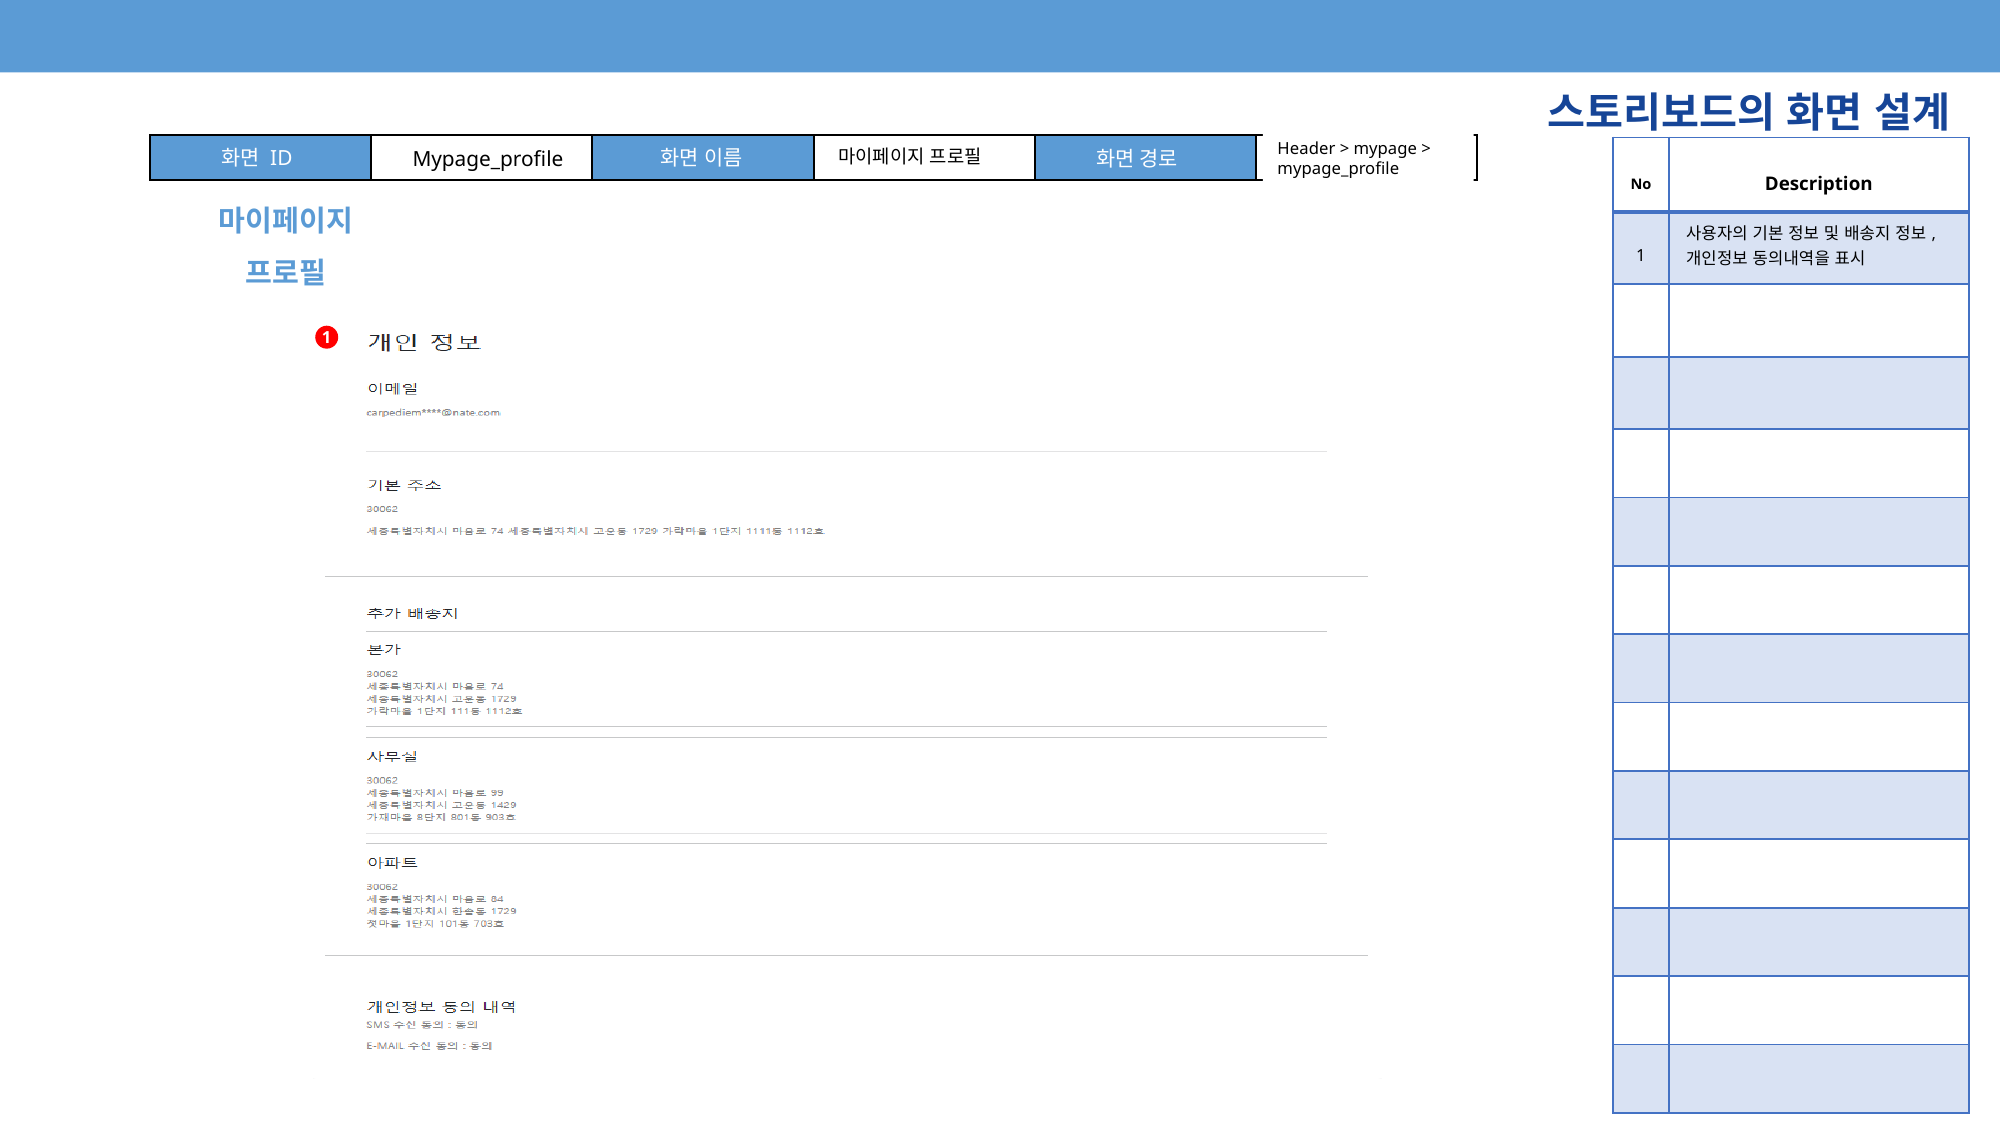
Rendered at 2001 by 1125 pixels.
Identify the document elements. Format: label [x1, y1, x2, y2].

text_box [0, 0, 2000, 73]
table_cell [1614, 909, 1668, 975]
table_cell [1670, 285, 1968, 356]
table_cell [1670, 498, 1968, 565]
title [1530, 72, 1968, 144]
picture [313, 315, 1382, 1079]
table_cell [1614, 430, 1668, 497]
table_cell [1670, 635, 1968, 702]
table_header [1614, 144, 1668, 210]
table_cell [1670, 909, 1968, 975]
table_cell [1614, 285, 1668, 356]
table_cell [1670, 358, 1968, 428]
table_cell [1670, 703, 1968, 770]
table_cell [1670, 567, 1968, 633]
text_box [143, 199, 429, 265]
table_cell [1614, 840, 1668, 907]
table_cell [1614, 635, 1668, 702]
table_cell [1614, 567, 1668, 633]
table_cell [1670, 1045, 1968, 1112]
table_header [1670, 144, 1968, 210]
table_cell [1670, 214, 1968, 283]
table_cell [1614, 498, 1668, 565]
table_cell [1670, 840, 1968, 907]
table_cell [1670, 430, 1968, 497]
text_box [149, 130, 1478, 186]
table_cell [1614, 977, 1668, 1044]
table_cell [1614, 772, 1668, 838]
table_cell [1614, 214, 1668, 283]
table_cell [1614, 703, 1668, 770]
table_cell [1614, 358, 1668, 428]
table_cell [1614, 1045, 1668, 1112]
table_cell [1670, 977, 1968, 1044]
table_cell [1670, 772, 1968, 838]
